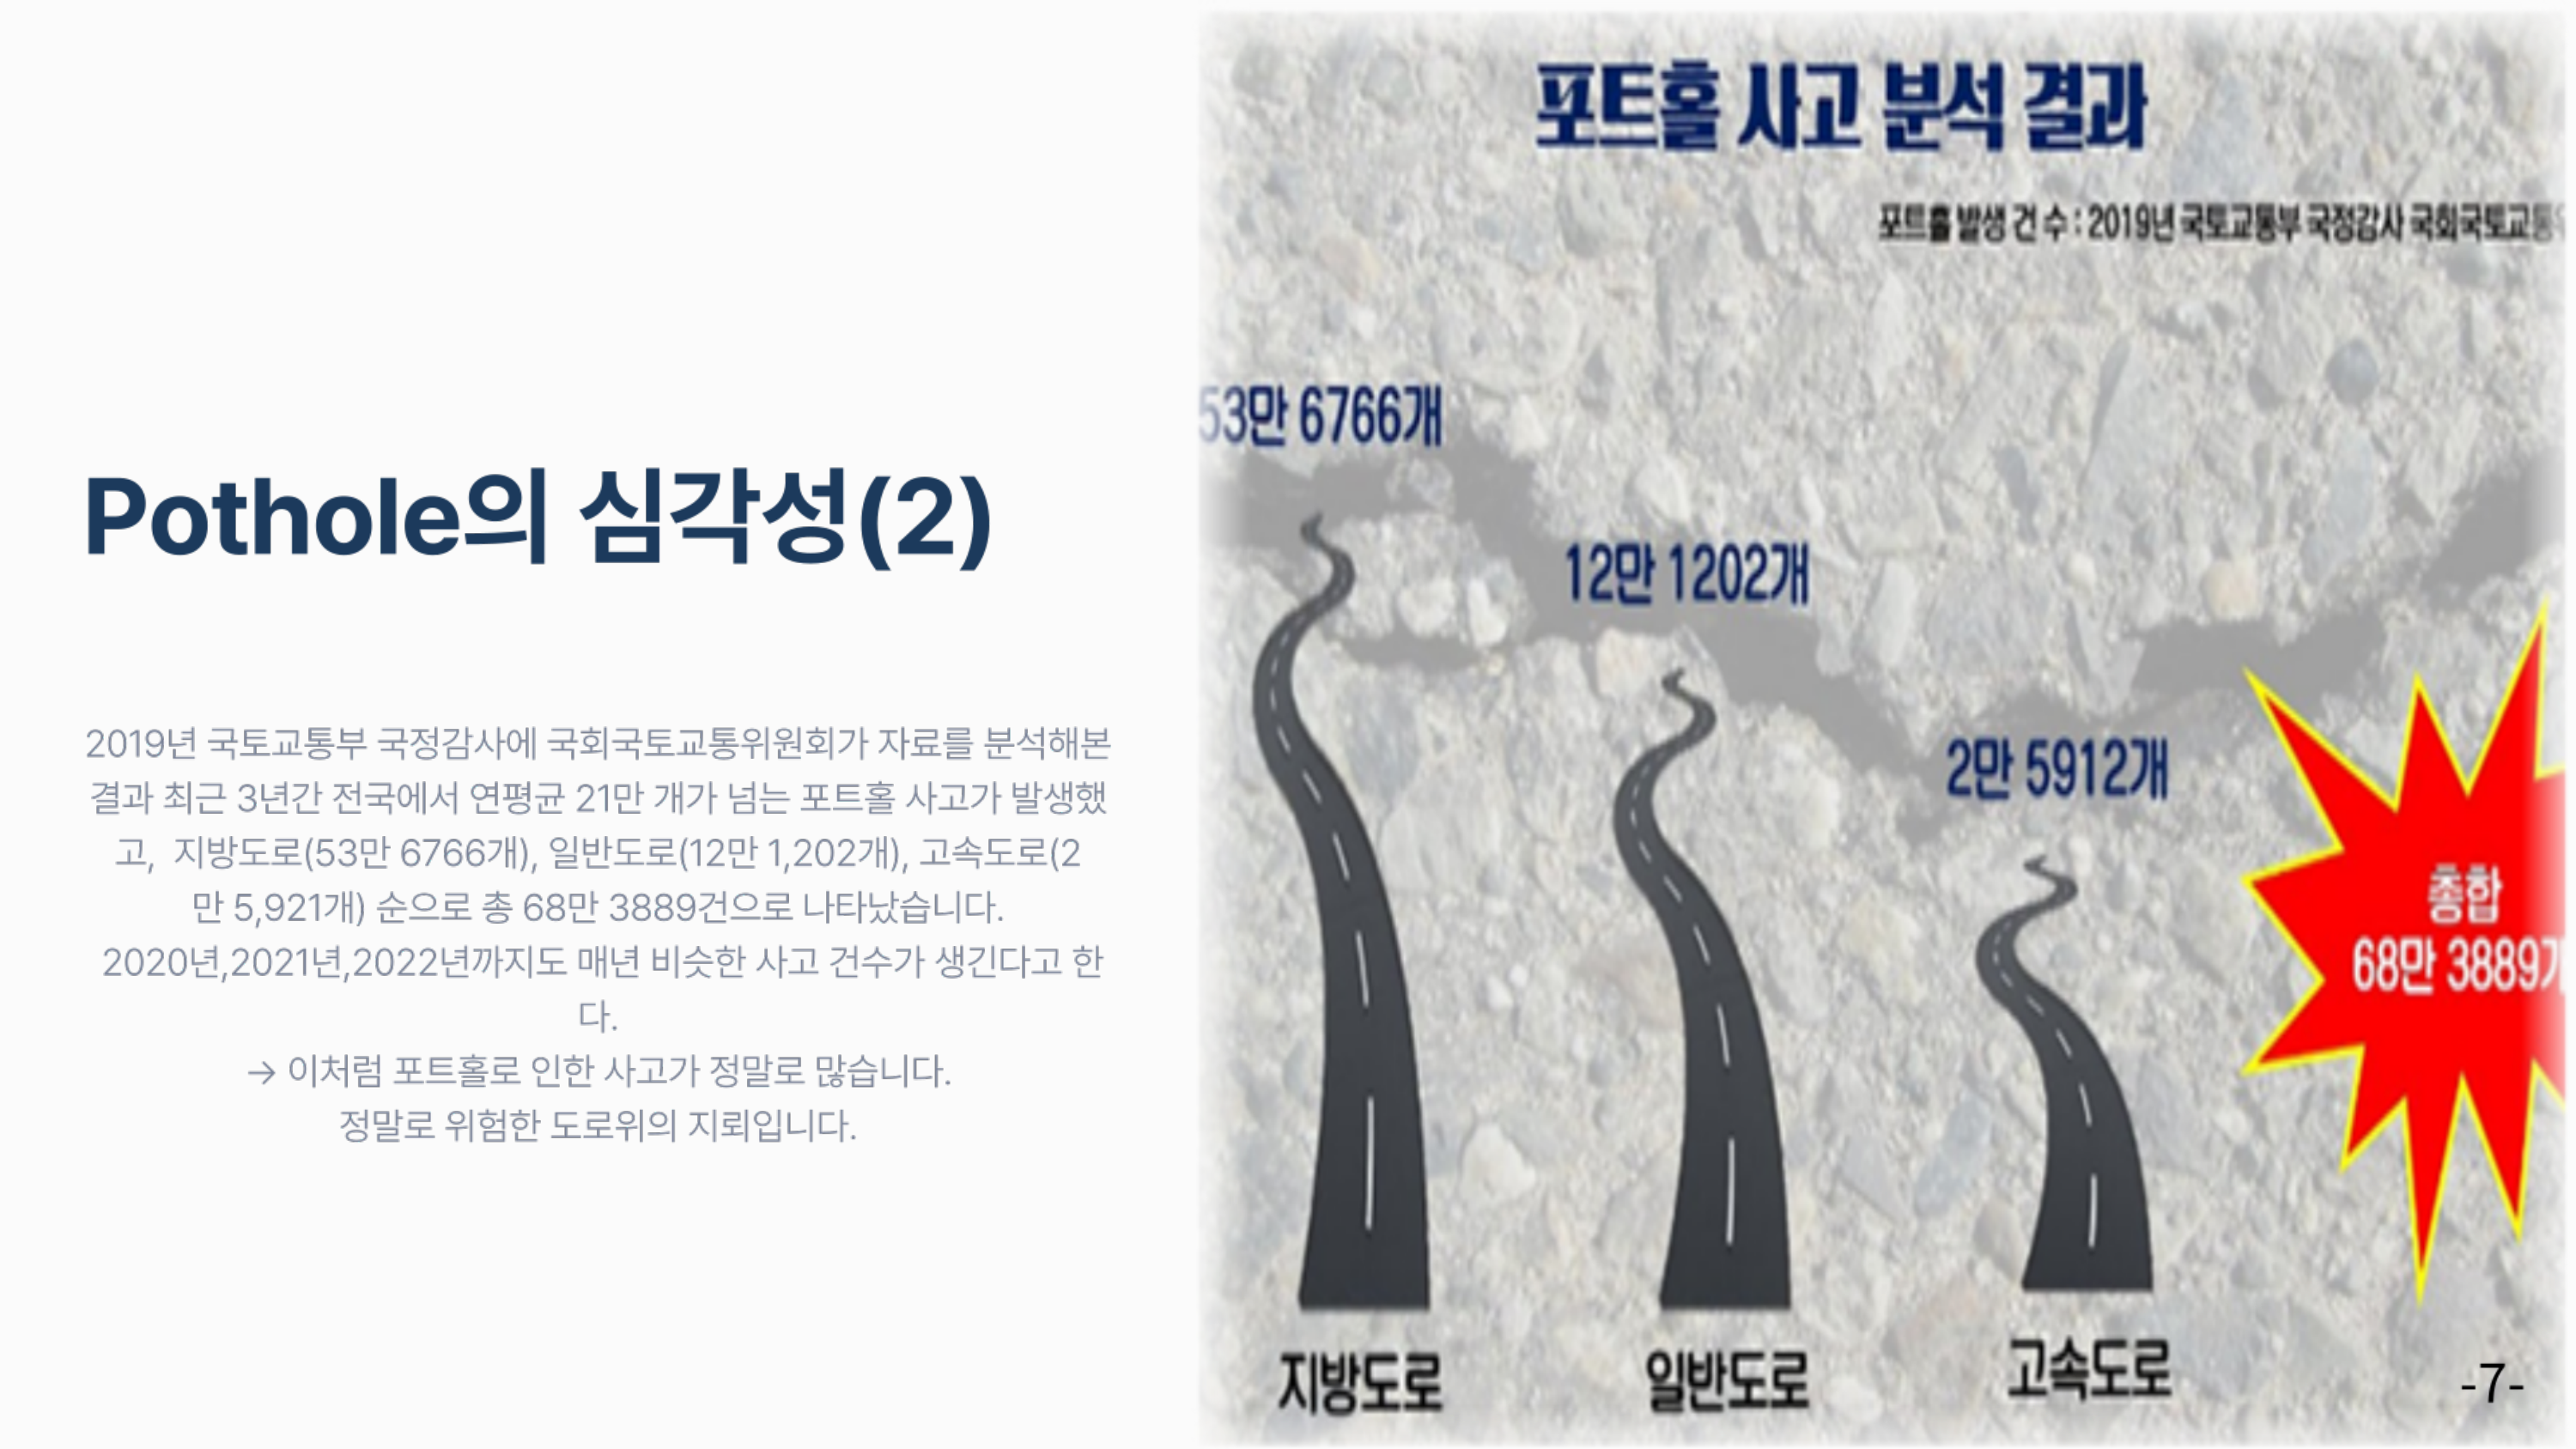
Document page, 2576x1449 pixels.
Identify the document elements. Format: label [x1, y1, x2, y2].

text_box [1190, 0, 2576, 1449]
picture [0, 399, 1178, 687]
picture [2442, 1307, 2576, 1449]
picture [56, 704, 1157, 1187]
